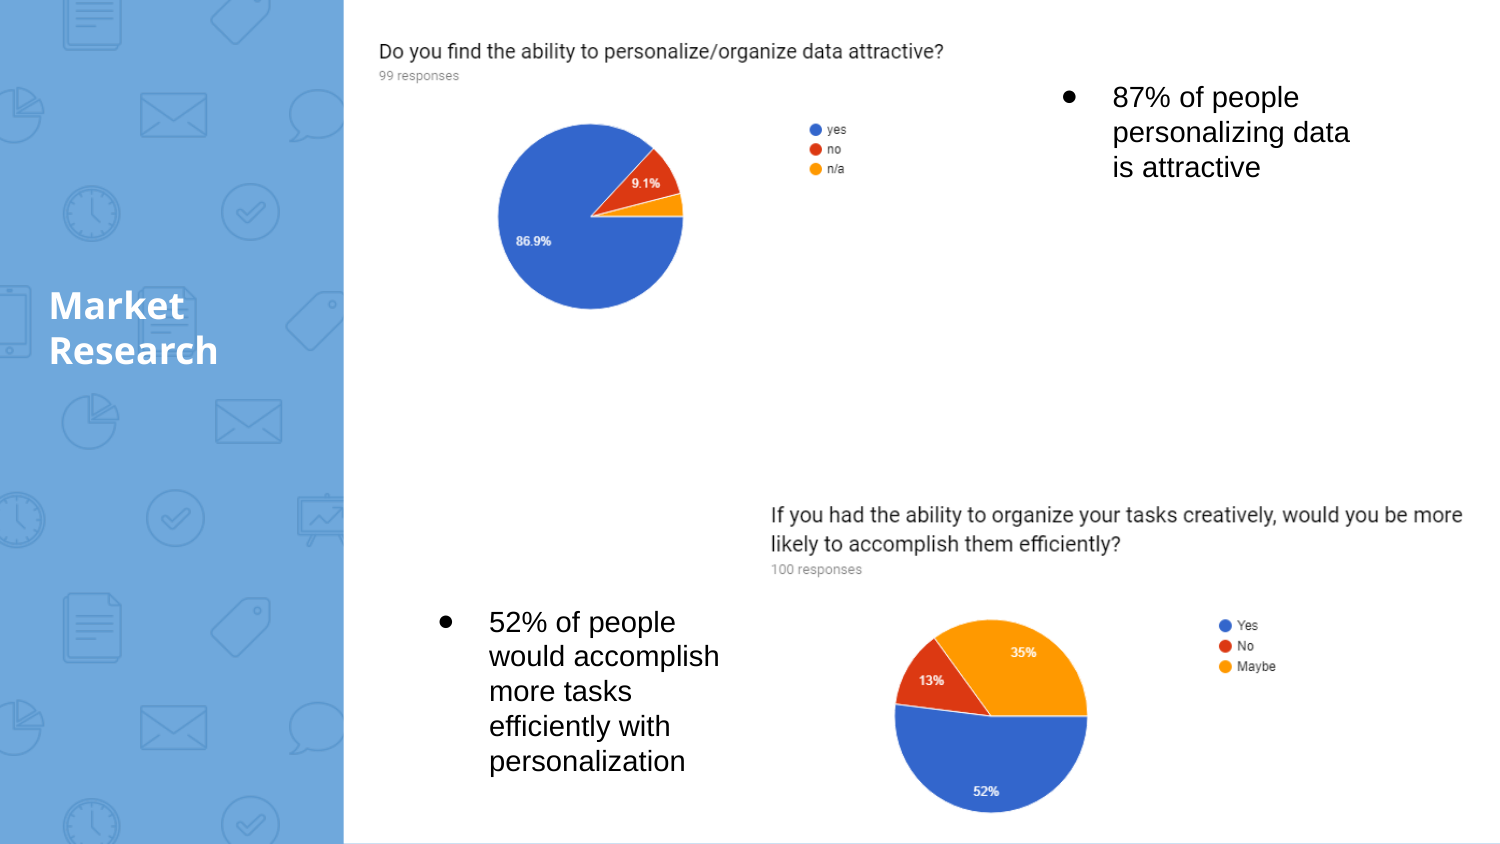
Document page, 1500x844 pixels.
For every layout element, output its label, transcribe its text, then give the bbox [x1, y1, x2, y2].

text_box 87% of people personalizing data is attractive [1076, 63, 1371, 232]
picture [353, 12, 1072, 320]
picture [745, 475, 1492, 824]
title Market Research [33, 266, 315, 408]
text_box 52% of people would accomplish more tasks efficiently with personalization [399, 587, 740, 794]
